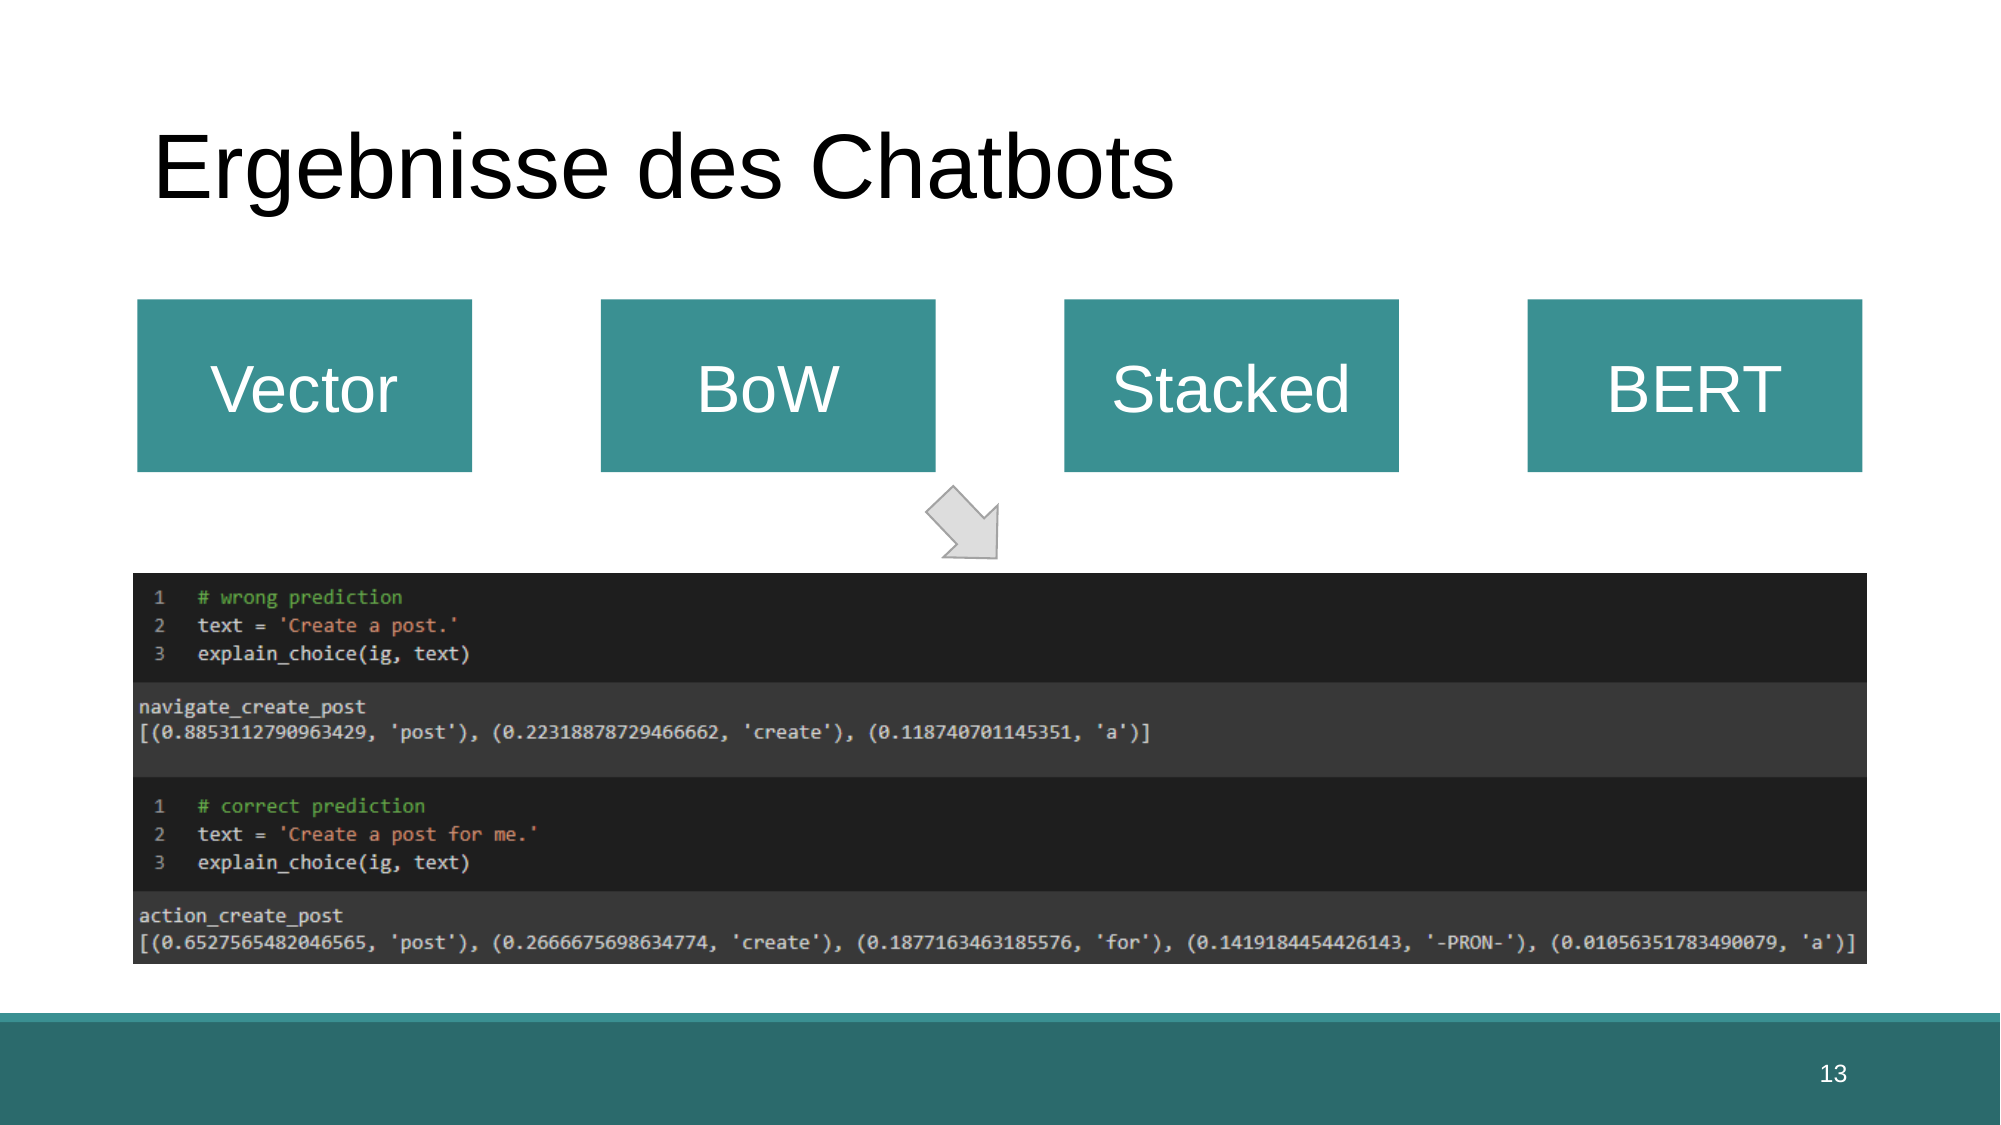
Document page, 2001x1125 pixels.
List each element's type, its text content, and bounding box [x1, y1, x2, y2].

text_box BoW [600, 298, 937, 473]
text_box BERT [1527, 298, 1863, 473]
picture [133, 573, 1867, 964]
text_box Stacked [1063, 298, 1400, 473]
text_box Vector [136, 298, 473, 473]
slide_number 13 [1412, 1042, 1863, 1103]
text_box [924, 484, 999, 560]
title Ergebnisse des Chatbots [137, 59, 1863, 278]
